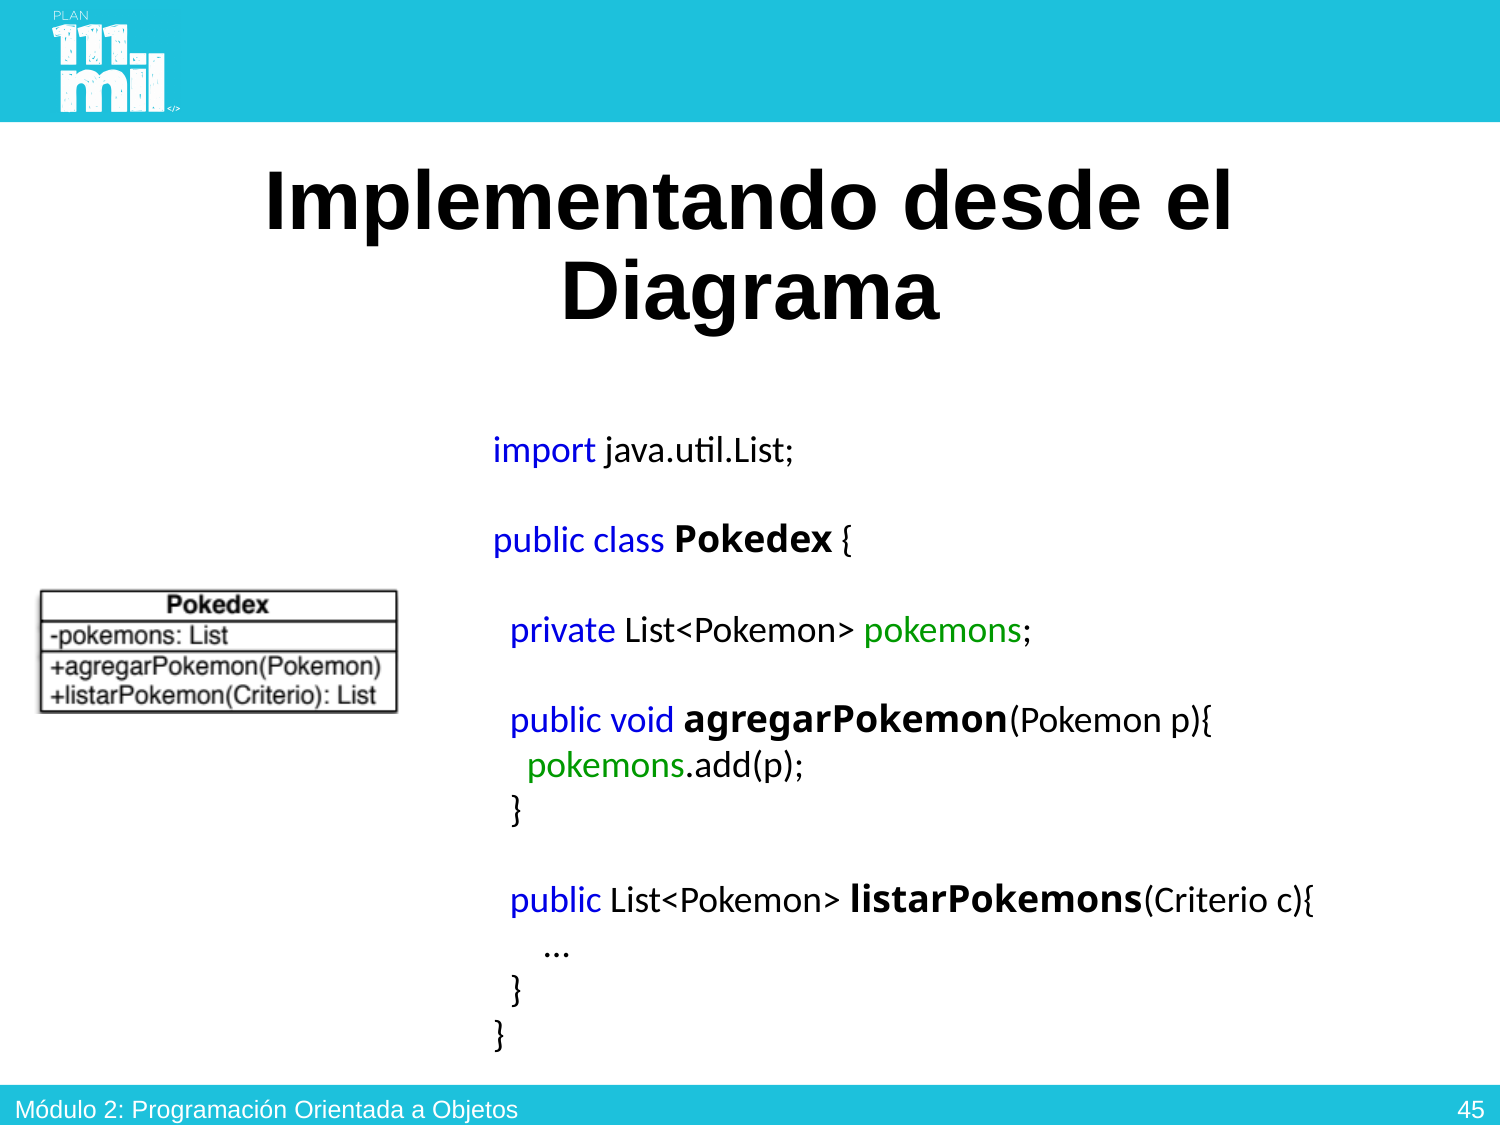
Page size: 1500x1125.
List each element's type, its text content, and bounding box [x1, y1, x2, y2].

title Implementando desde el Diagrama [103, 147, 1397, 348]
picture [33, 586, 399, 714]
slide_number 44 [1162, 1078, 1500, 1125]
footer Módulo 2: Programación Orientada a Objetos [0, 1078, 606, 1125]
text_box import java.util.List; public class Pokedex { private List<Pokemon> pokemons; public void agregarPokemon(Pokemon p){ pokemons.add(p); } public List<Pokemon> listarPokemons(Criterio c){ … } } [478, 417, 1500, 1063]
